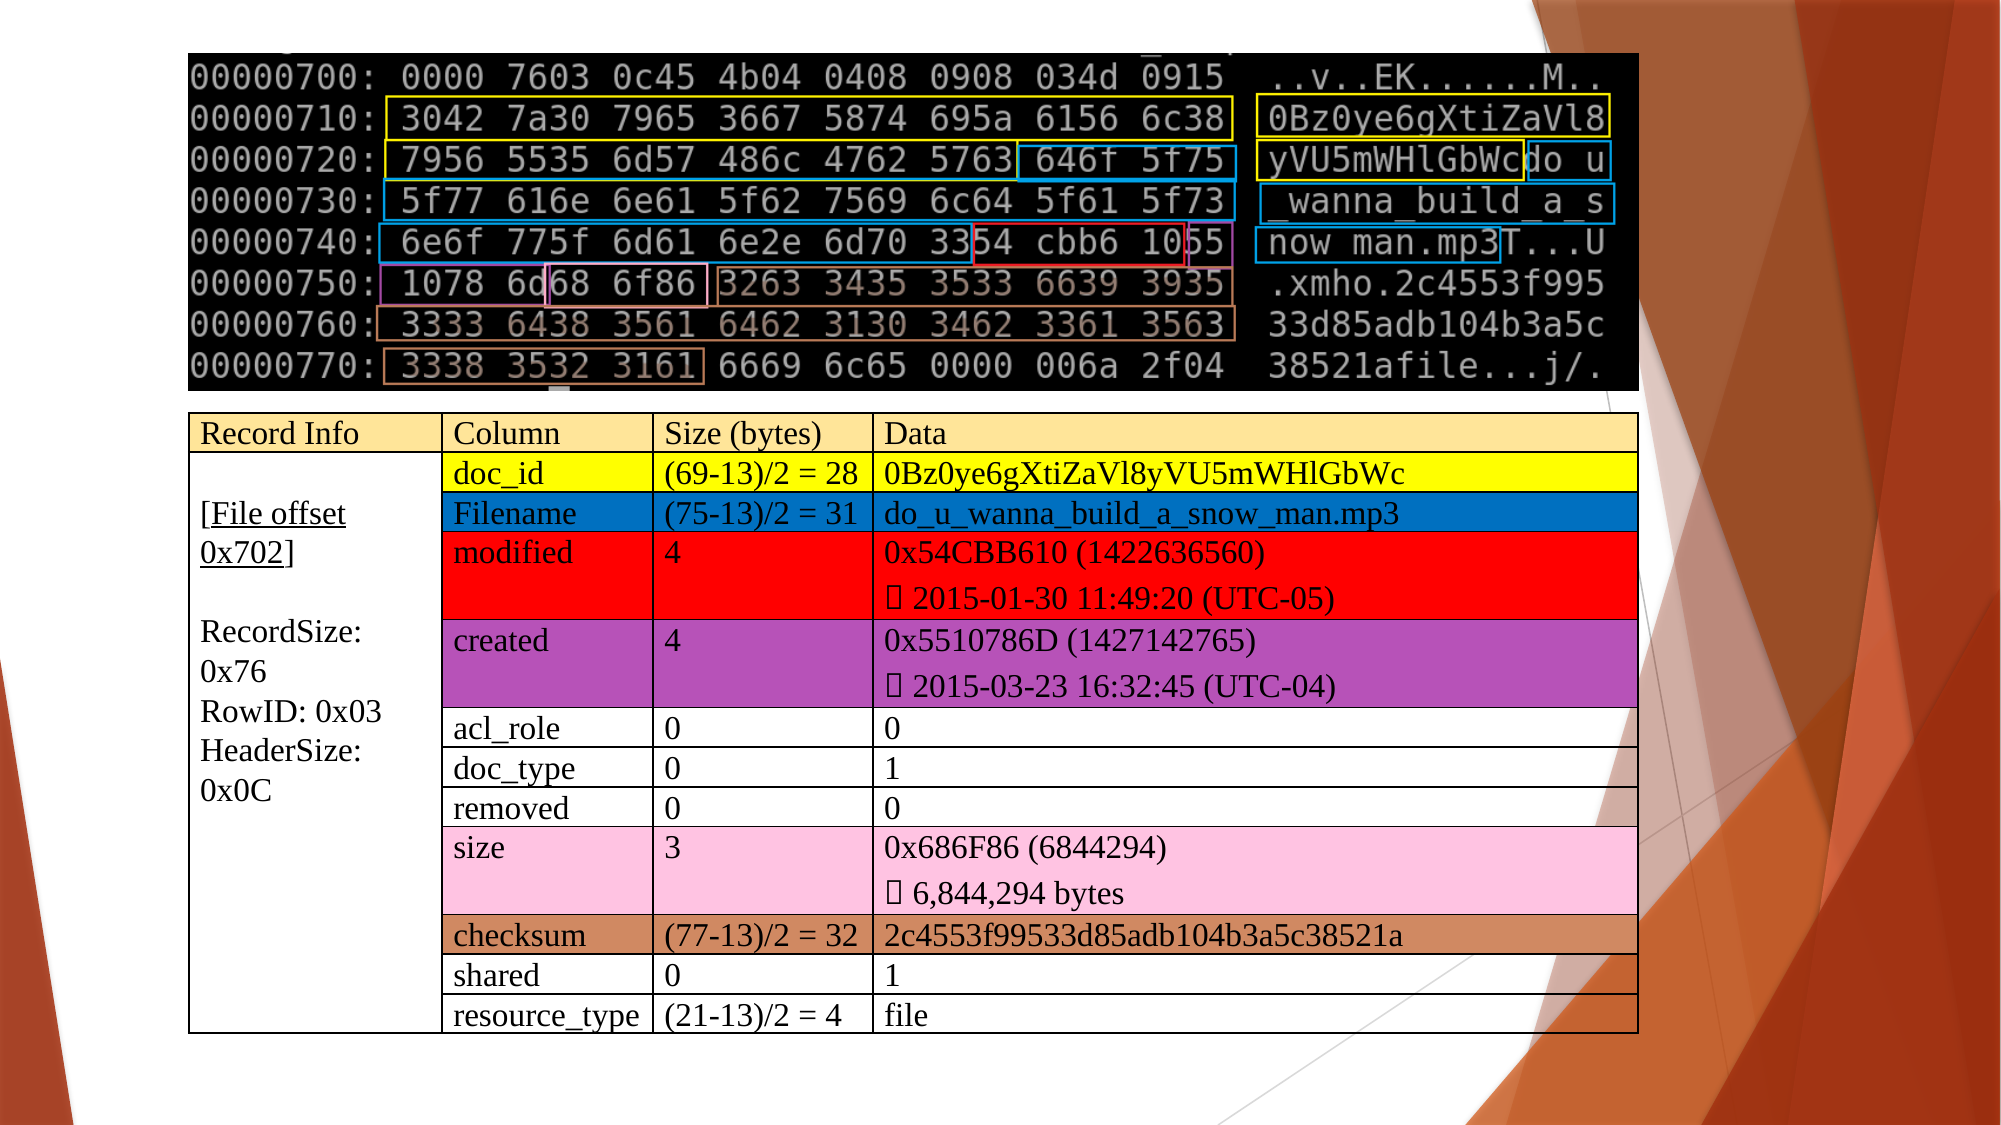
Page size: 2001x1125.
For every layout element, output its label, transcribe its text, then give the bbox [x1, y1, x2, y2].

table_cell 0x5510786D (1427142765)  2015-03-23 16:32:45 (UTC-04) [874, 620, 1637, 707]
table_header Column [443, 414, 652, 451]
table_cell 0 [654, 748, 872, 786]
table_cell created [443, 620, 652, 707]
table_cell doc_type [443, 748, 652, 786]
table_cell 0 [874, 708, 1637, 746]
table_cell 0x54CBB610 (1422636560)  2015-01-30 11:49:20 (UTC-05) [874, 532, 1637, 619]
table_cell 4 [654, 620, 872, 707]
table_cell (75-13)/2 = 31 [654, 493, 872, 531]
table_cell do_u_wanna_build_a_snow_man.mp3 [874, 493, 1637, 531]
table_cell (69-13)/2 = 28 [654, 453, 872, 491]
table_header Data [874, 414, 1637, 451]
table_cell 0Bz0ye6gXtiZaVl8yVU5mWHlGbWc [874, 453, 1637, 491]
table_cell 4 [654, 532, 872, 619]
table_cell 1 [874, 748, 1637, 786]
table_cell 0 [874, 788, 1637, 826]
table_cell 0 [654, 788, 872, 826]
table_cell acl_role [443, 708, 652, 746]
table_cell (21-13)/2 = 4 [654, 995, 872, 1032]
table_cell shared [443, 955, 652, 993]
picture [188, 53, 1639, 392]
table_cell [File offset 0x702] RecordSize: 0x76 RowID: 0x03 HeaderSize: 0x0C [190, 453, 441, 1032]
table_cell checksum [443, 915, 652, 953]
table_cell 0 [654, 955, 872, 993]
table_cell 2c4553f99533d85adb104b3a5c38521a [874, 915, 1637, 953]
table_cell file [874, 995, 1637, 1032]
table_cell (77-13)/2 = 32 [654, 915, 872, 953]
table_header Record Info [190, 414, 441, 451]
table_cell modified [443, 532, 652, 619]
table_cell removed [443, 788, 652, 826]
table_header Size (bytes) [654, 414, 872, 451]
table_cell 3 [654, 827, 872, 914]
table_cell Filename [443, 493, 652, 531]
table_cell 0 [654, 708, 872, 746]
table_cell resource_type [443, 995, 652, 1032]
table_cell 0x686F86 (6844294)  6,844,294 bytes [874, 827, 1637, 914]
table_cell size [443, 827, 652, 914]
table_cell 1 [874, 955, 1637, 993]
table_cell doc_id [443, 453, 652, 491]
